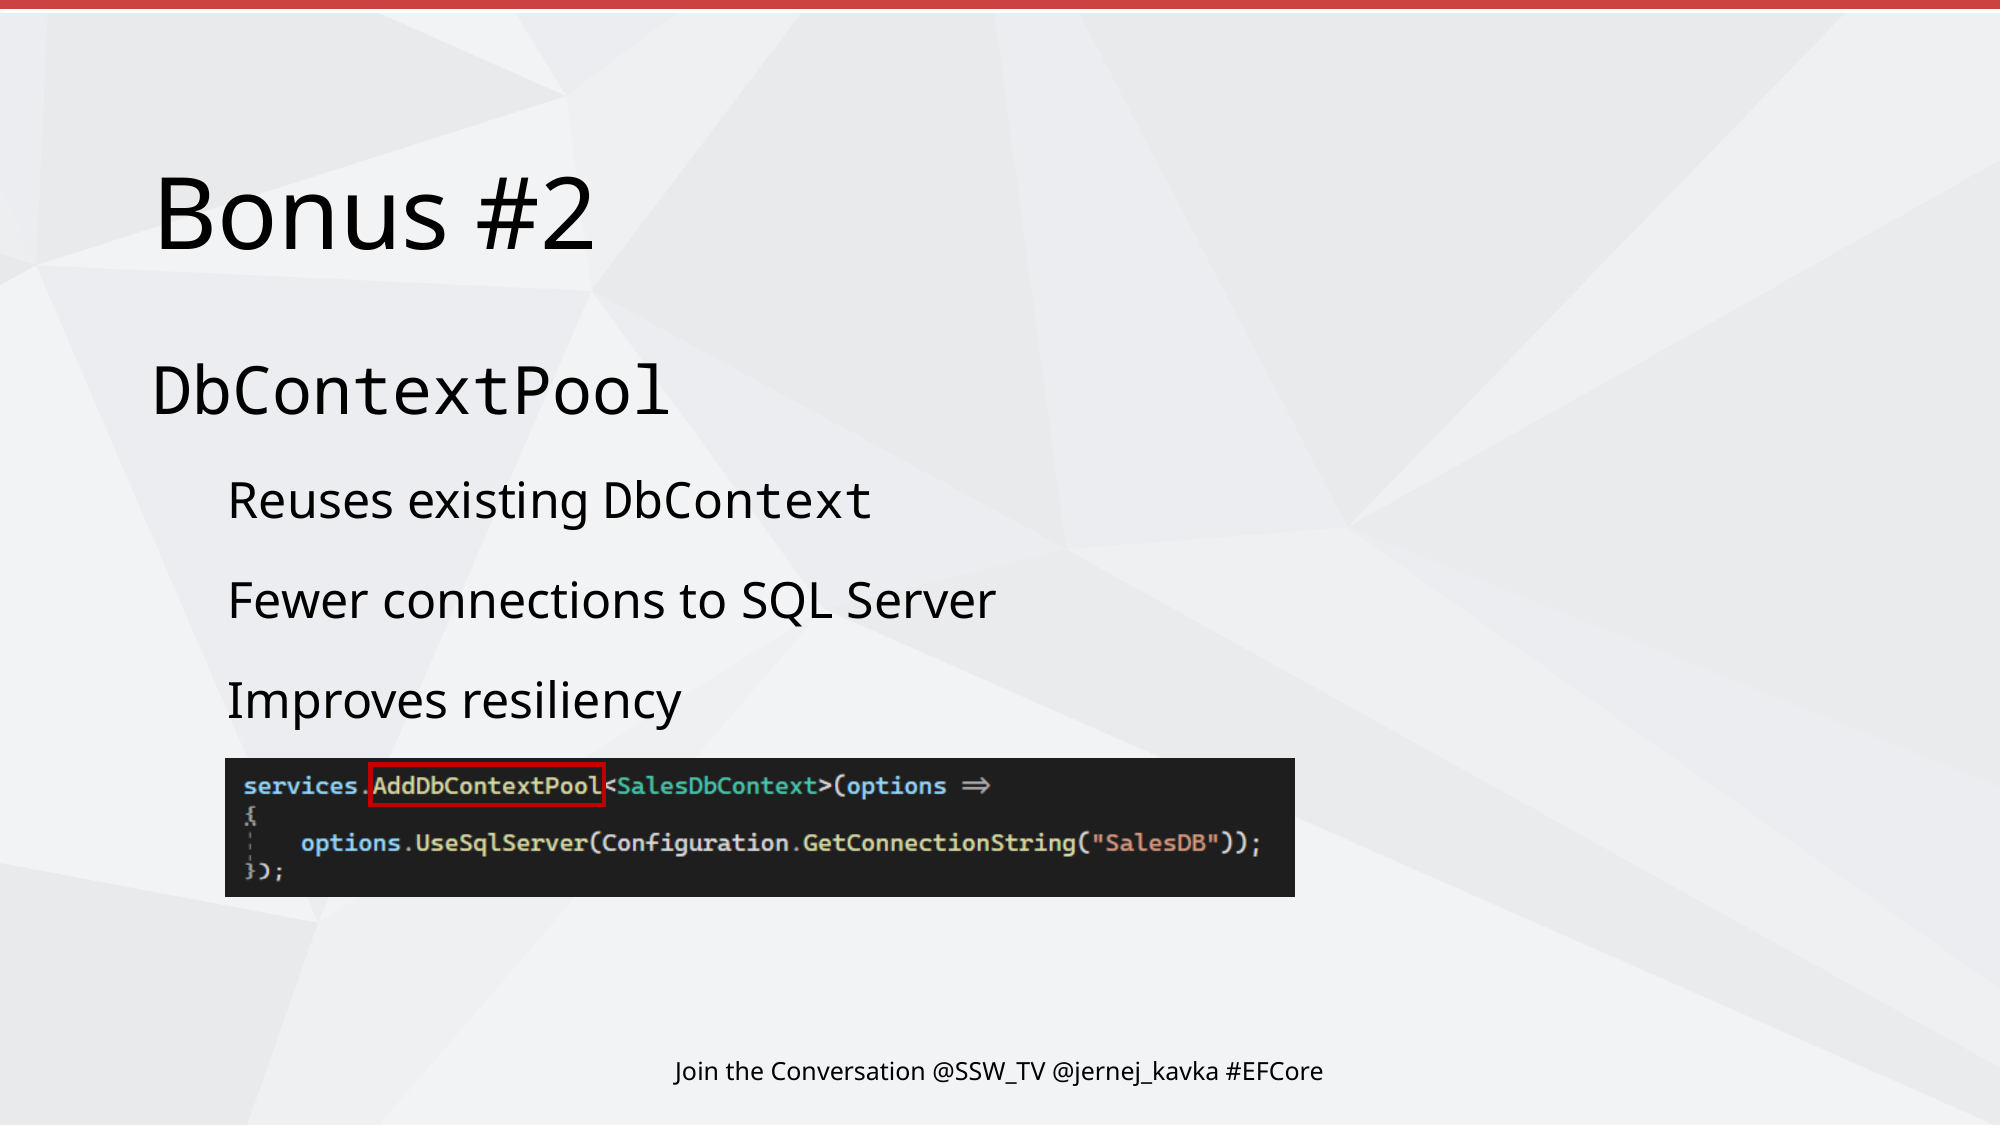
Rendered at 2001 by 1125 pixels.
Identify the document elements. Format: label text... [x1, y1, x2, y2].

title #2 Naïve where [0, 13, 2000, 1125]
list DbContextPool Reuses existing DbContext Fewer connections to SQL Server Improves resiliency [123, 299, 1863, 1021]
footer Join the Conversation @SSW_TV @jernej_kavka #EFCore [123, 1042, 1877, 1103]
title Bonus #2 [123, 60, 1877, 278]
picture [225, 758, 1295, 897]
